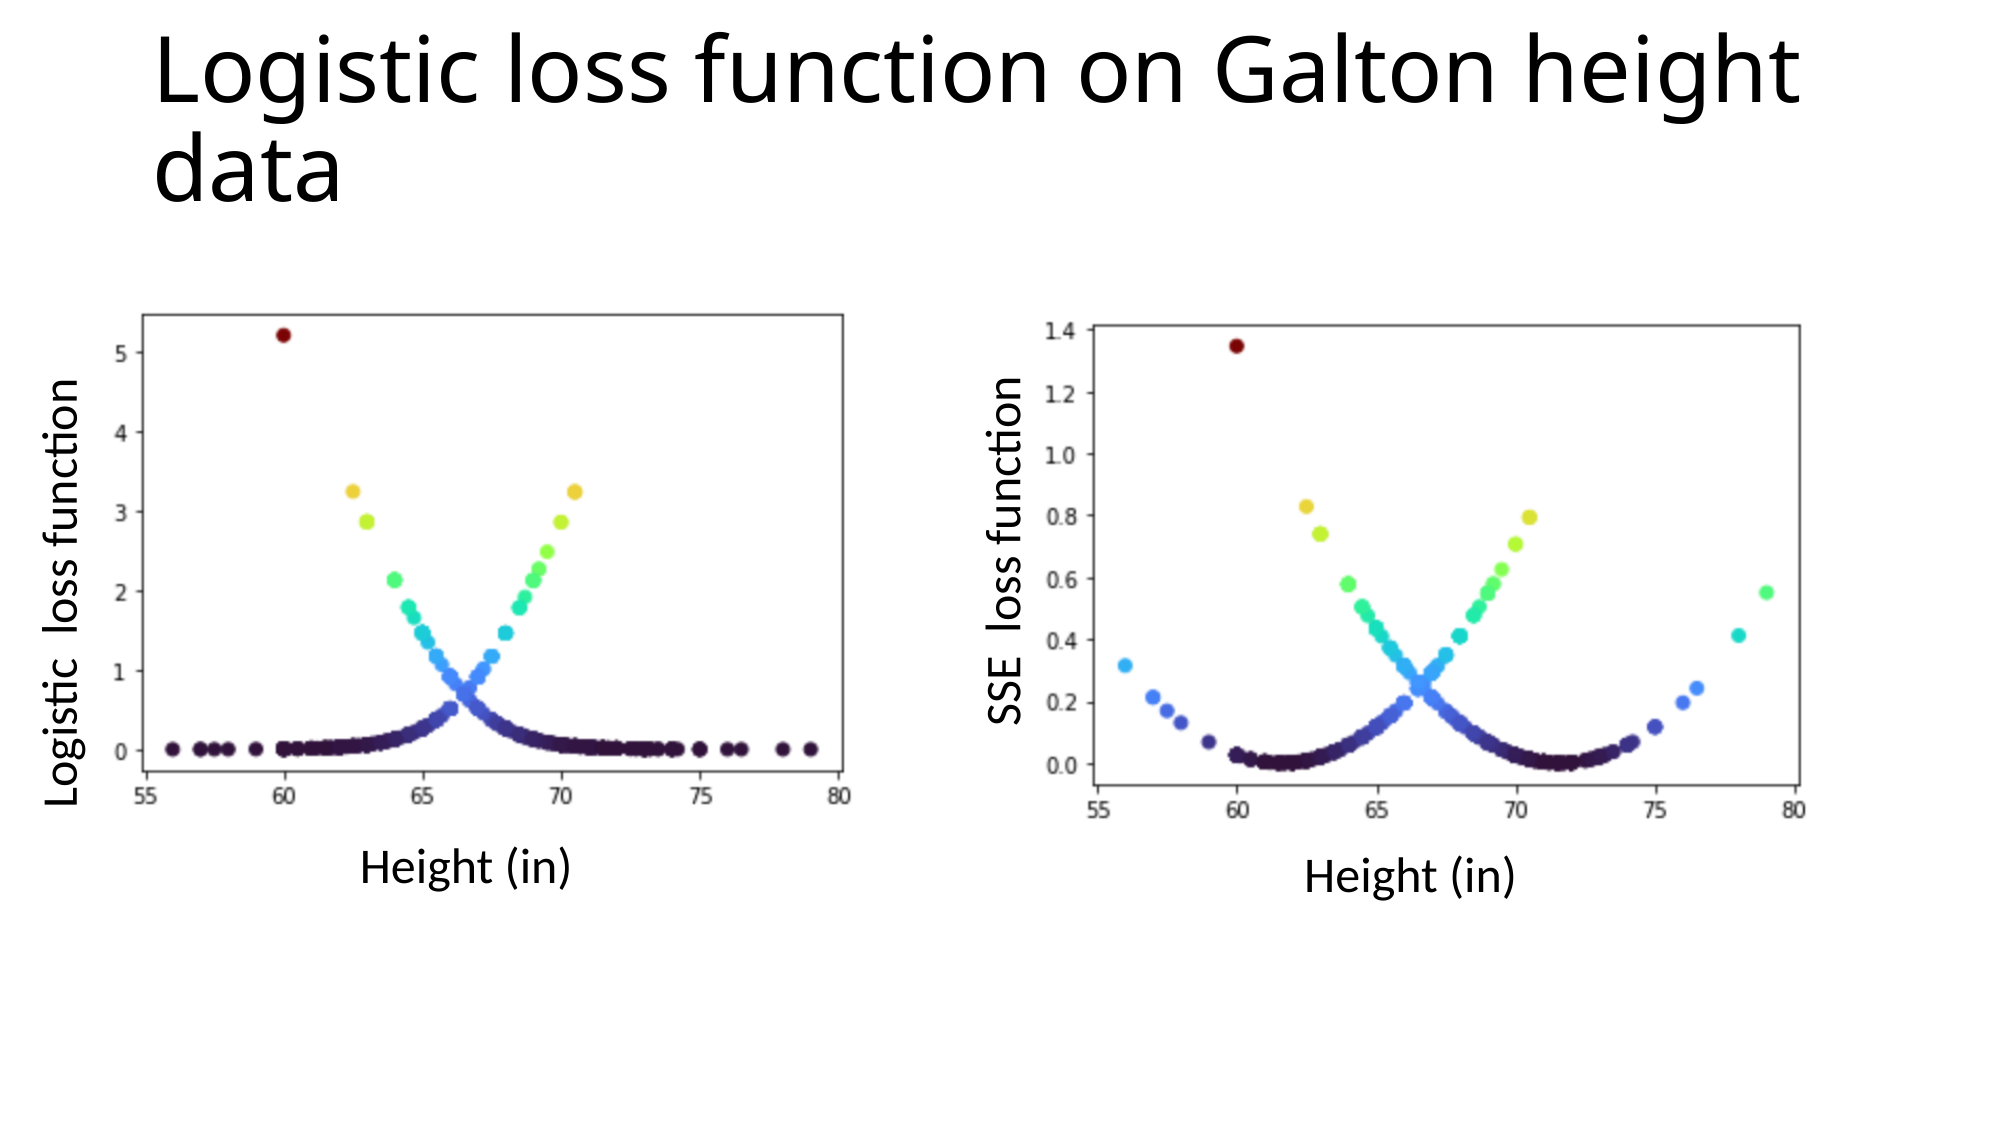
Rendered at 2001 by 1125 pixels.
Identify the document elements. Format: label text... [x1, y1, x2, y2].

text_box Height (in) [1289, 836, 1533, 910]
title Logistic loss function on Galton height data [137, 13, 1863, 231]
text_box SSE loss function [963, 360, 1020, 741]
picture [82, 296, 889, 826]
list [1020, 296, 1863, 836]
text_box Height (in) [345, 826, 588, 901]
text_box Logistic loss function [19, 363, 82, 824]
